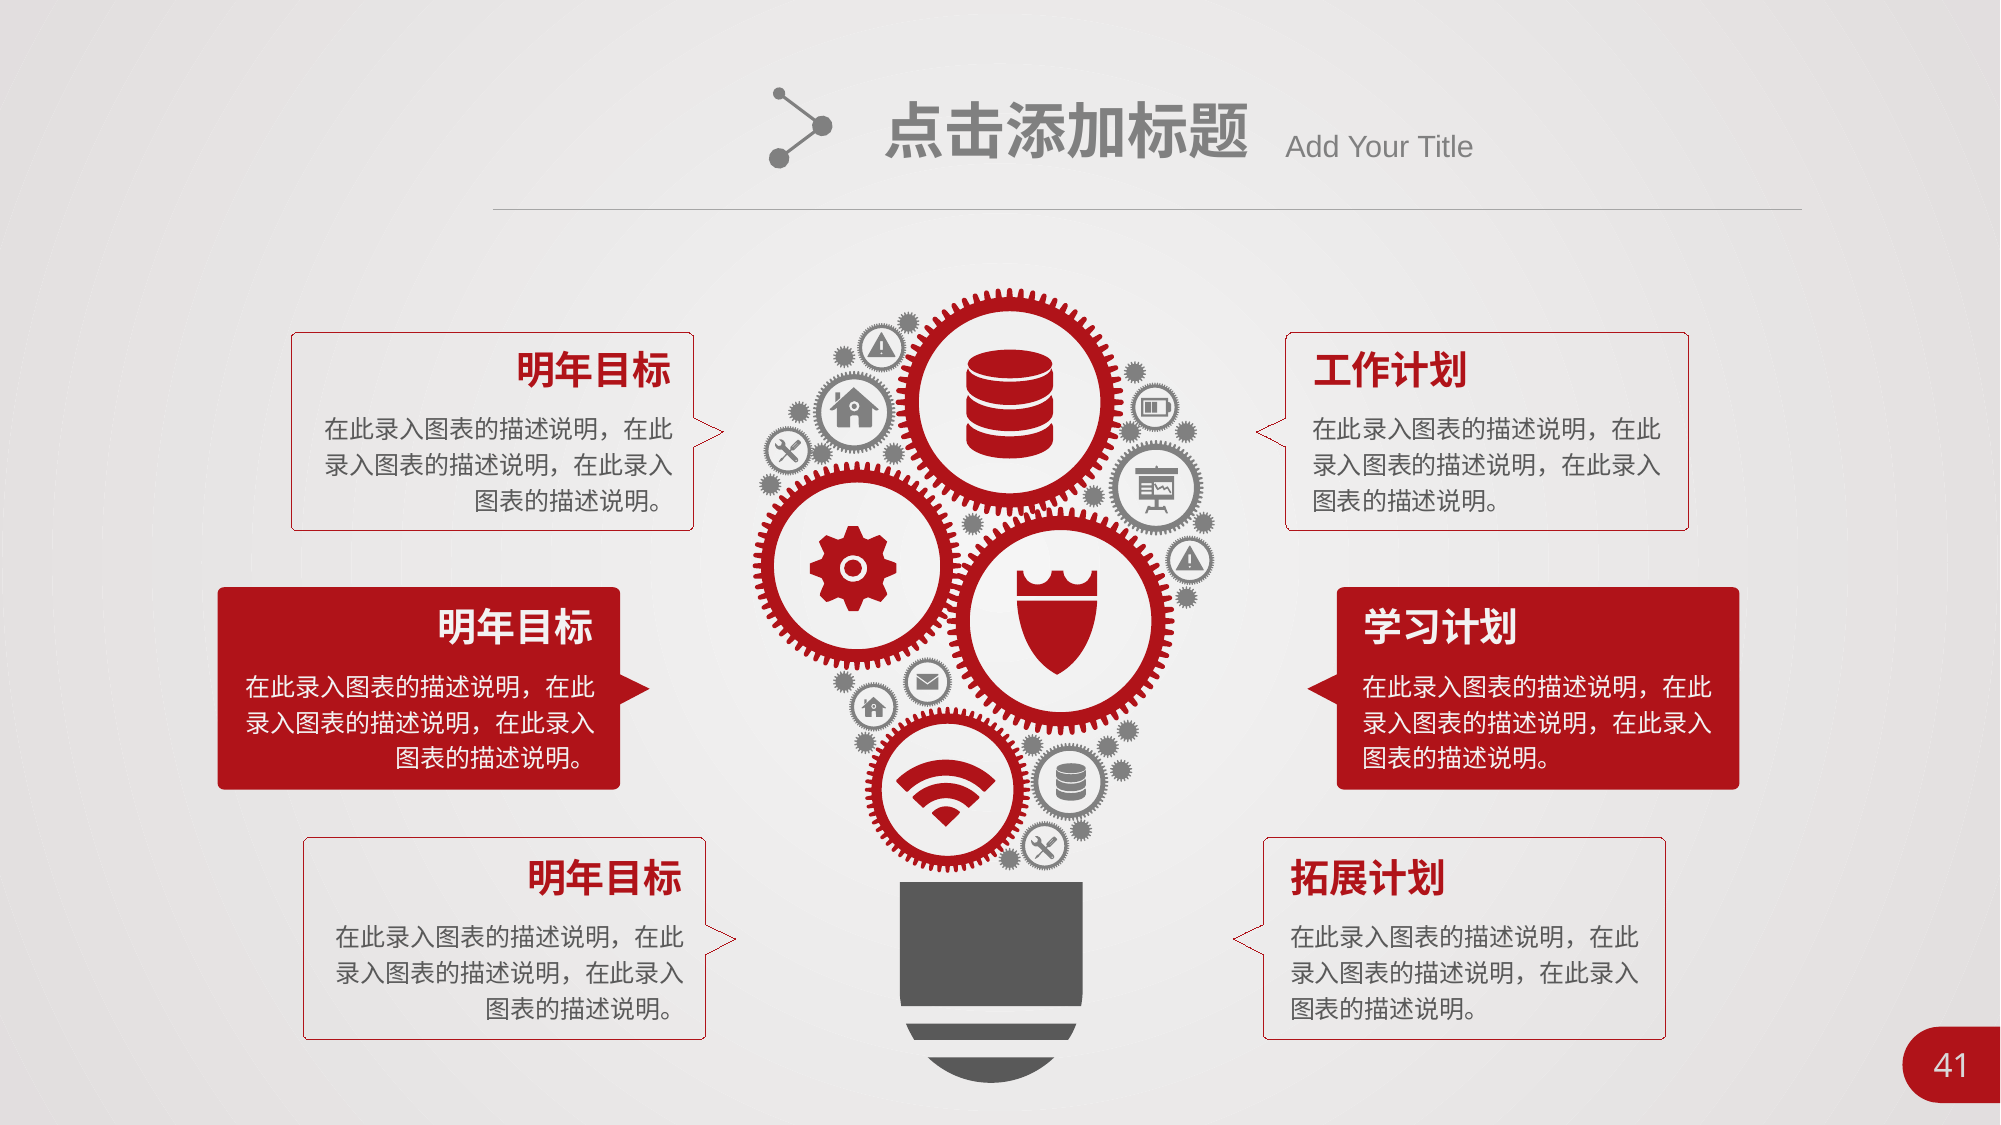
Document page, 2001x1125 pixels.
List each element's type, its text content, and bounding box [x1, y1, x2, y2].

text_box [752, 461, 962, 671]
text_box [1204, 511, 1215, 534]
text_box [1174, 420, 1198, 440]
text_box [291, 332, 724, 531]
text_box 在此录入图表的描述说明，在此录入图表的描述说明，在此录入图表的描述说明。 [211, 657, 611, 781]
text_box [882, 454, 895, 461]
text_box [854, 732, 864, 754]
text_box [1307, 587, 1740, 790]
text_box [902, 657, 953, 707]
text_box 明年目标 [422, 595, 608, 657]
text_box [864, 706, 1031, 873]
text_box 在此录入图表的描述说明，在此录入图表的描述说明，在此录入图表的描述说明。 [290, 400, 690, 523]
text_box [217, 587, 650, 790]
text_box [1108, 440, 1204, 536]
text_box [763, 425, 813, 476]
text_box [1097, 736, 1119, 758]
text_box [1256, 332, 1689, 531]
text_box 明年目标 [511, 846, 698, 908]
text_box [1110, 759, 1133, 782]
text_box 在此录入图表的描述说明，在此录入图表的描述说明，在此录入图表的描述说明。 [1297, 400, 1697, 523]
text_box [849, 682, 899, 732]
text_box [303, 837, 736, 1040]
text_box [1117, 736, 1138, 743]
text_box [833, 345, 856, 369]
text_box 在此录入图表的描述说明，在此录入图表的描述说明，在此录入图表的描述说明。 [301, 908, 701, 1032]
text_box [833, 671, 856, 694]
text_box 在此录入图表的描述说明，在此录入图表的描述说明，在此录入图表的描述说明。 [1347, 657, 1747, 781]
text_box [1130, 382, 1180, 433]
text_box [788, 400, 811, 424]
text_box [1070, 822, 1093, 842]
text_box [1175, 586, 1198, 609]
text_box [813, 454, 833, 461]
text_box [1124, 420, 1142, 440]
text_box 拓展计划 [1275, 846, 1462, 908]
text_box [1030, 742, 1109, 822]
text_box 点击添加标题 [868, 84, 1265, 173]
text_box [1233, 837, 1666, 1040]
text_box [1031, 736, 1043, 742]
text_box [899, 882, 1083, 1083]
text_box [1165, 535, 1215, 586]
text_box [1019, 821, 1070, 871]
text_box Add Your Title [1270, 119, 1649, 172]
text_box [1124, 361, 1147, 382]
text_box 明年目标 [500, 337, 687, 400]
text_box 工作计划 [1298, 337, 1484, 400]
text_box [779, 93, 823, 159]
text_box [895, 287, 1124, 506]
text_box 在此录入图表的描述说明，在此录入图表的描述说明，在此录入图表的描述说明。 [1274, 908, 1675, 1032]
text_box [953, 506, 1175, 736]
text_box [857, 322, 907, 373]
text_box 学习计划 [1348, 595, 1534, 657]
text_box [812, 370, 896, 454]
